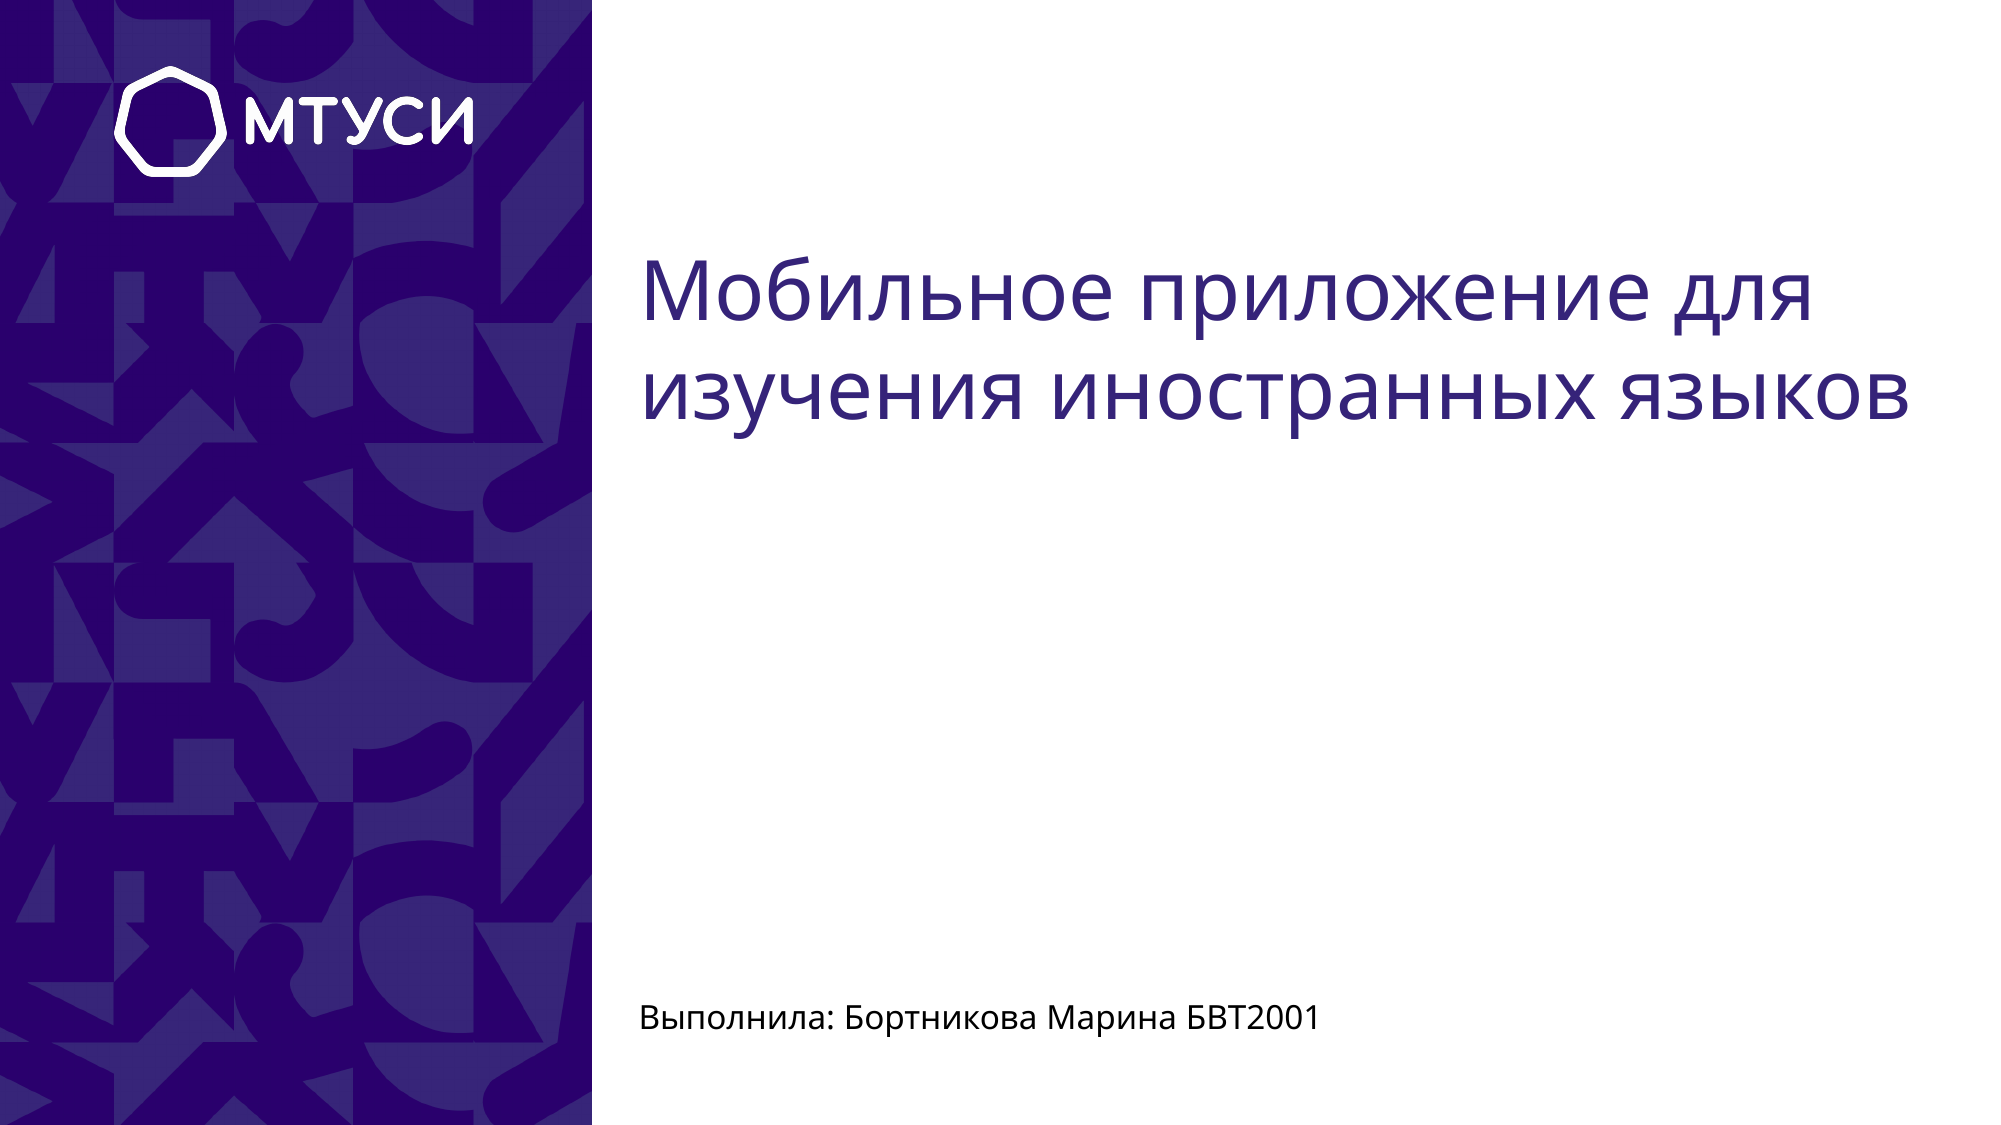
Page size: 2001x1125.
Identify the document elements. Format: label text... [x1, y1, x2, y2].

title Мобильное приложение для изучения иностранных языков [624, 229, 1945, 563]
picture [0, 0, 592, 1125]
list Выполнила: Бортникова Марина БВТ2001 [623, 988, 1945, 1111]
